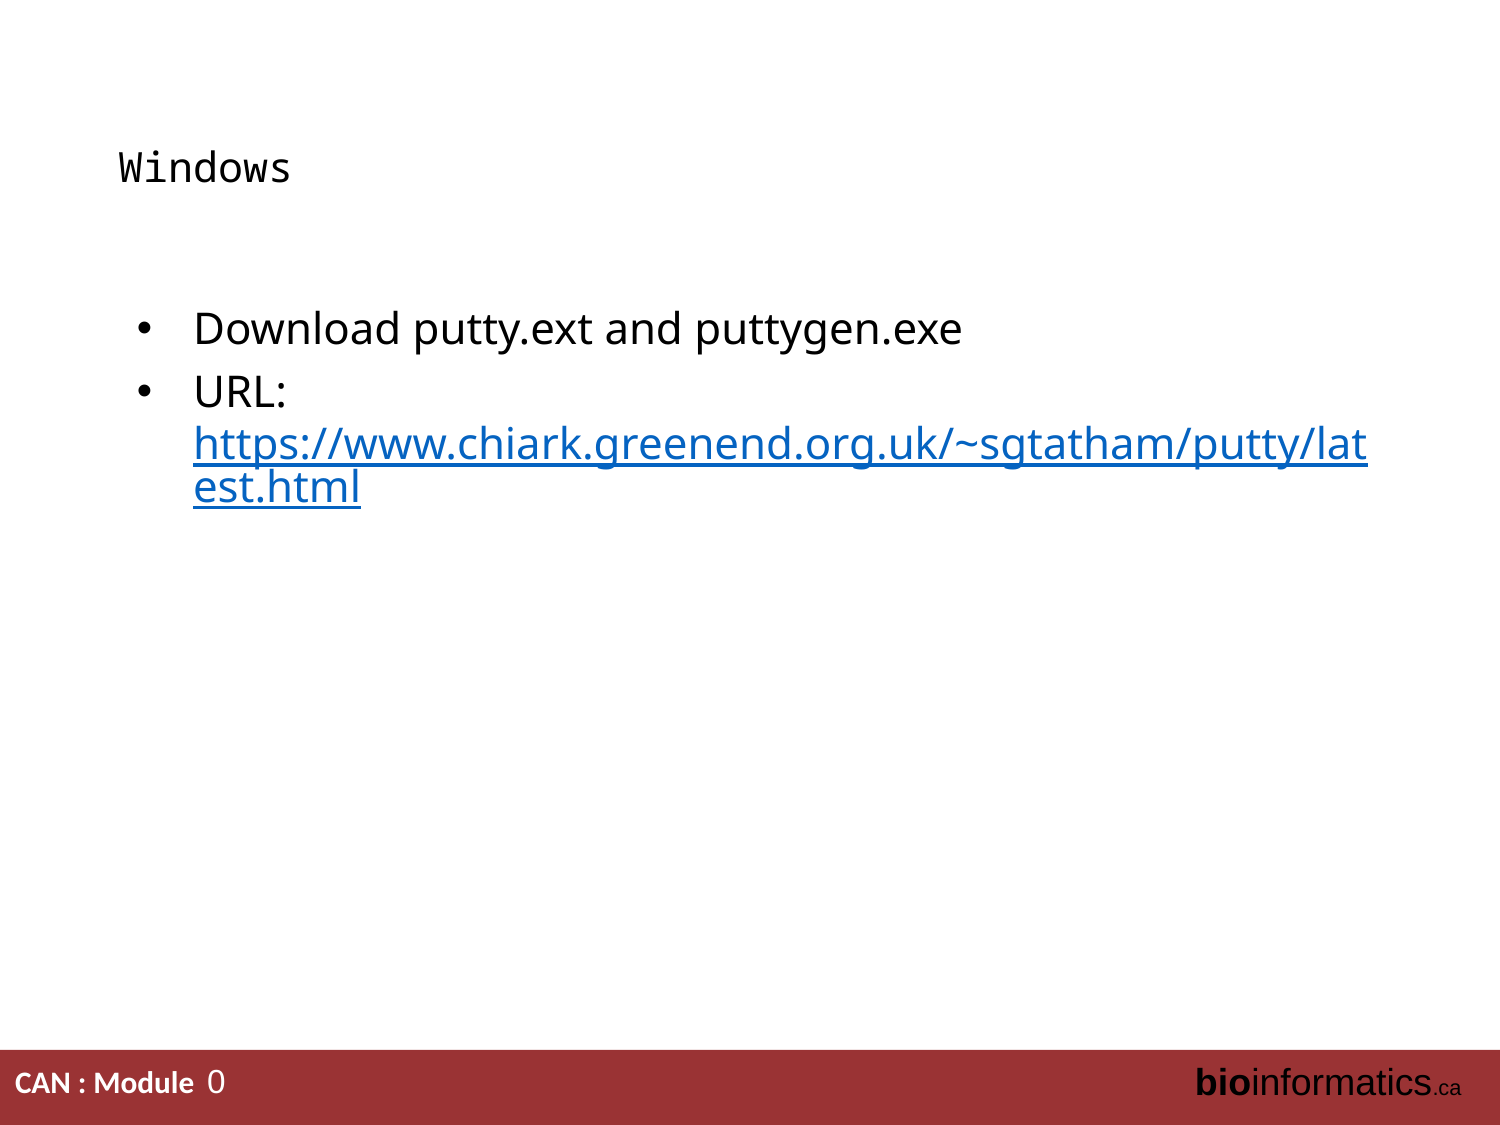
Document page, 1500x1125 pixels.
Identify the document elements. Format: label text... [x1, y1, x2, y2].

list Download putty.ext and puttygen.exe URL: https://www.chiark.greenend.org.uk/~sgtatham/putty/latest.html [103, 299, 1397, 1014]
title Windows [103, 59, 1397, 278]
